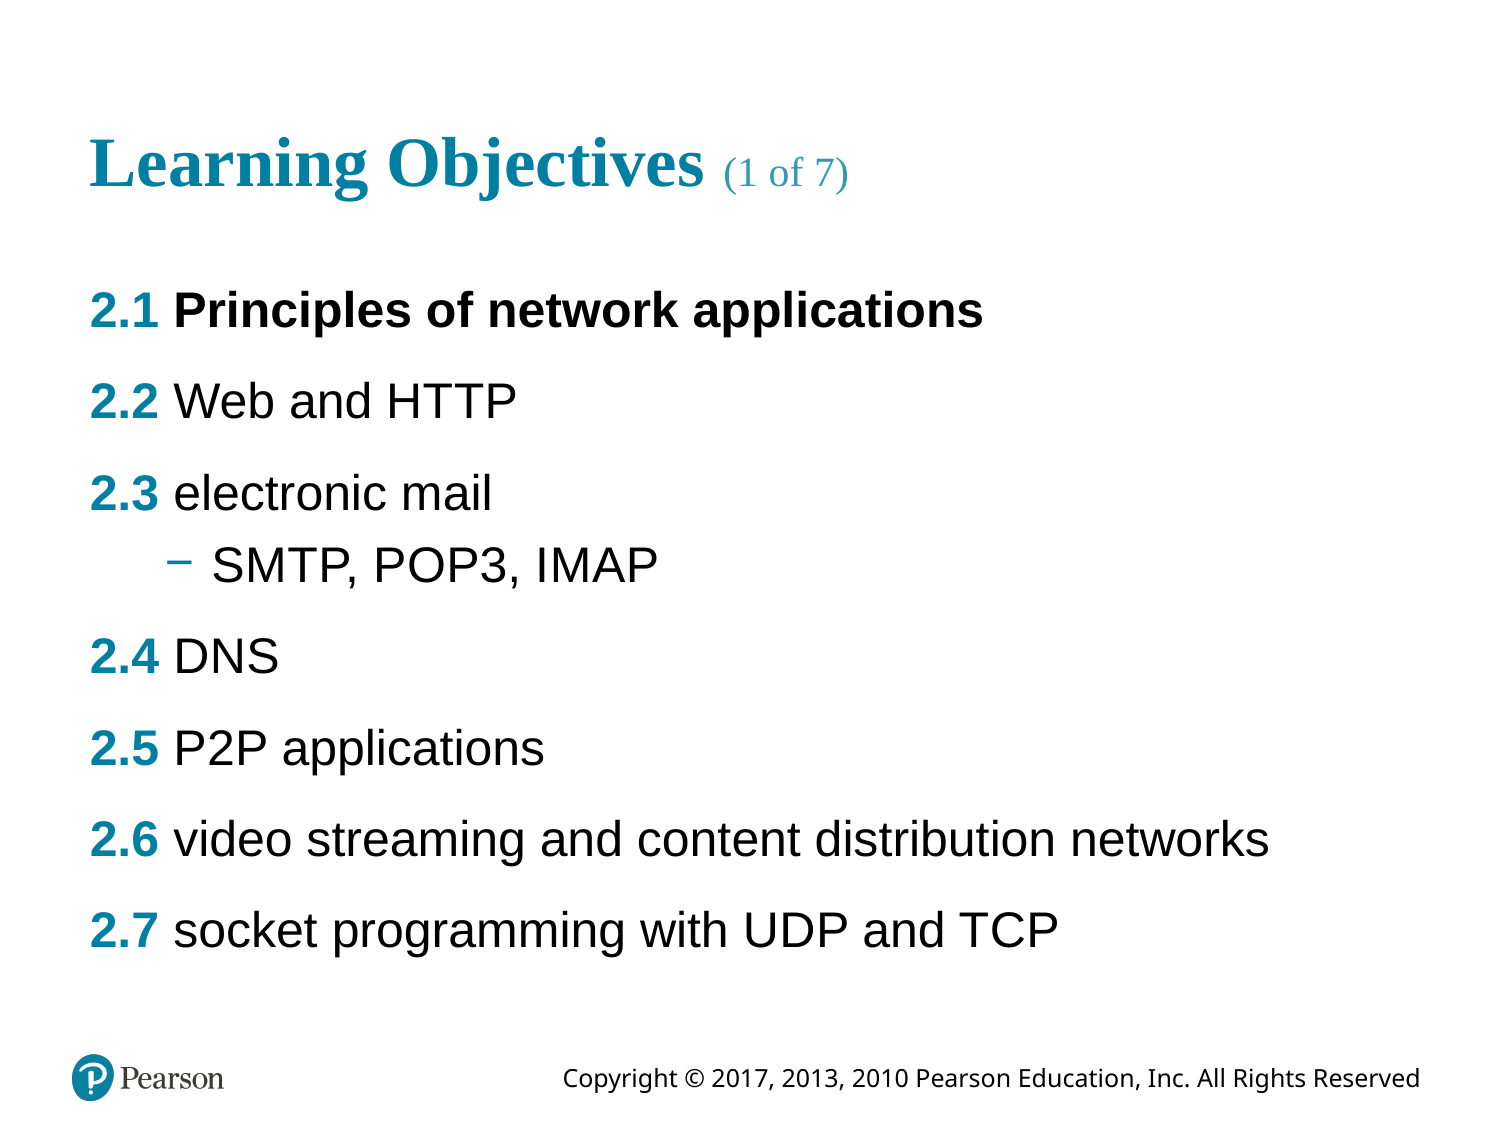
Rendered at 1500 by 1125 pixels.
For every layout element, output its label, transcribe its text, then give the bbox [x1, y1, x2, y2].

picture [80, 1063, 106, 1088]
picture [98, 1054, 224, 1101]
text_box Learning Objectives (1 of 7) [75, 35, 1425, 216]
picture [72, 1054, 88, 1070]
text_box 2.1 Principles of network applications 2.2 Web and H T T P 2.3 electronic mail S M T P, P O P3, I M A P 2.4 D N S 2.5 P 2 P applications 2.6 video streaming and content distribution networks 2.7 socket programming with U D P and T C P [75, 262, 1425, 1005]
picture [72, 1087, 83, 1101]
